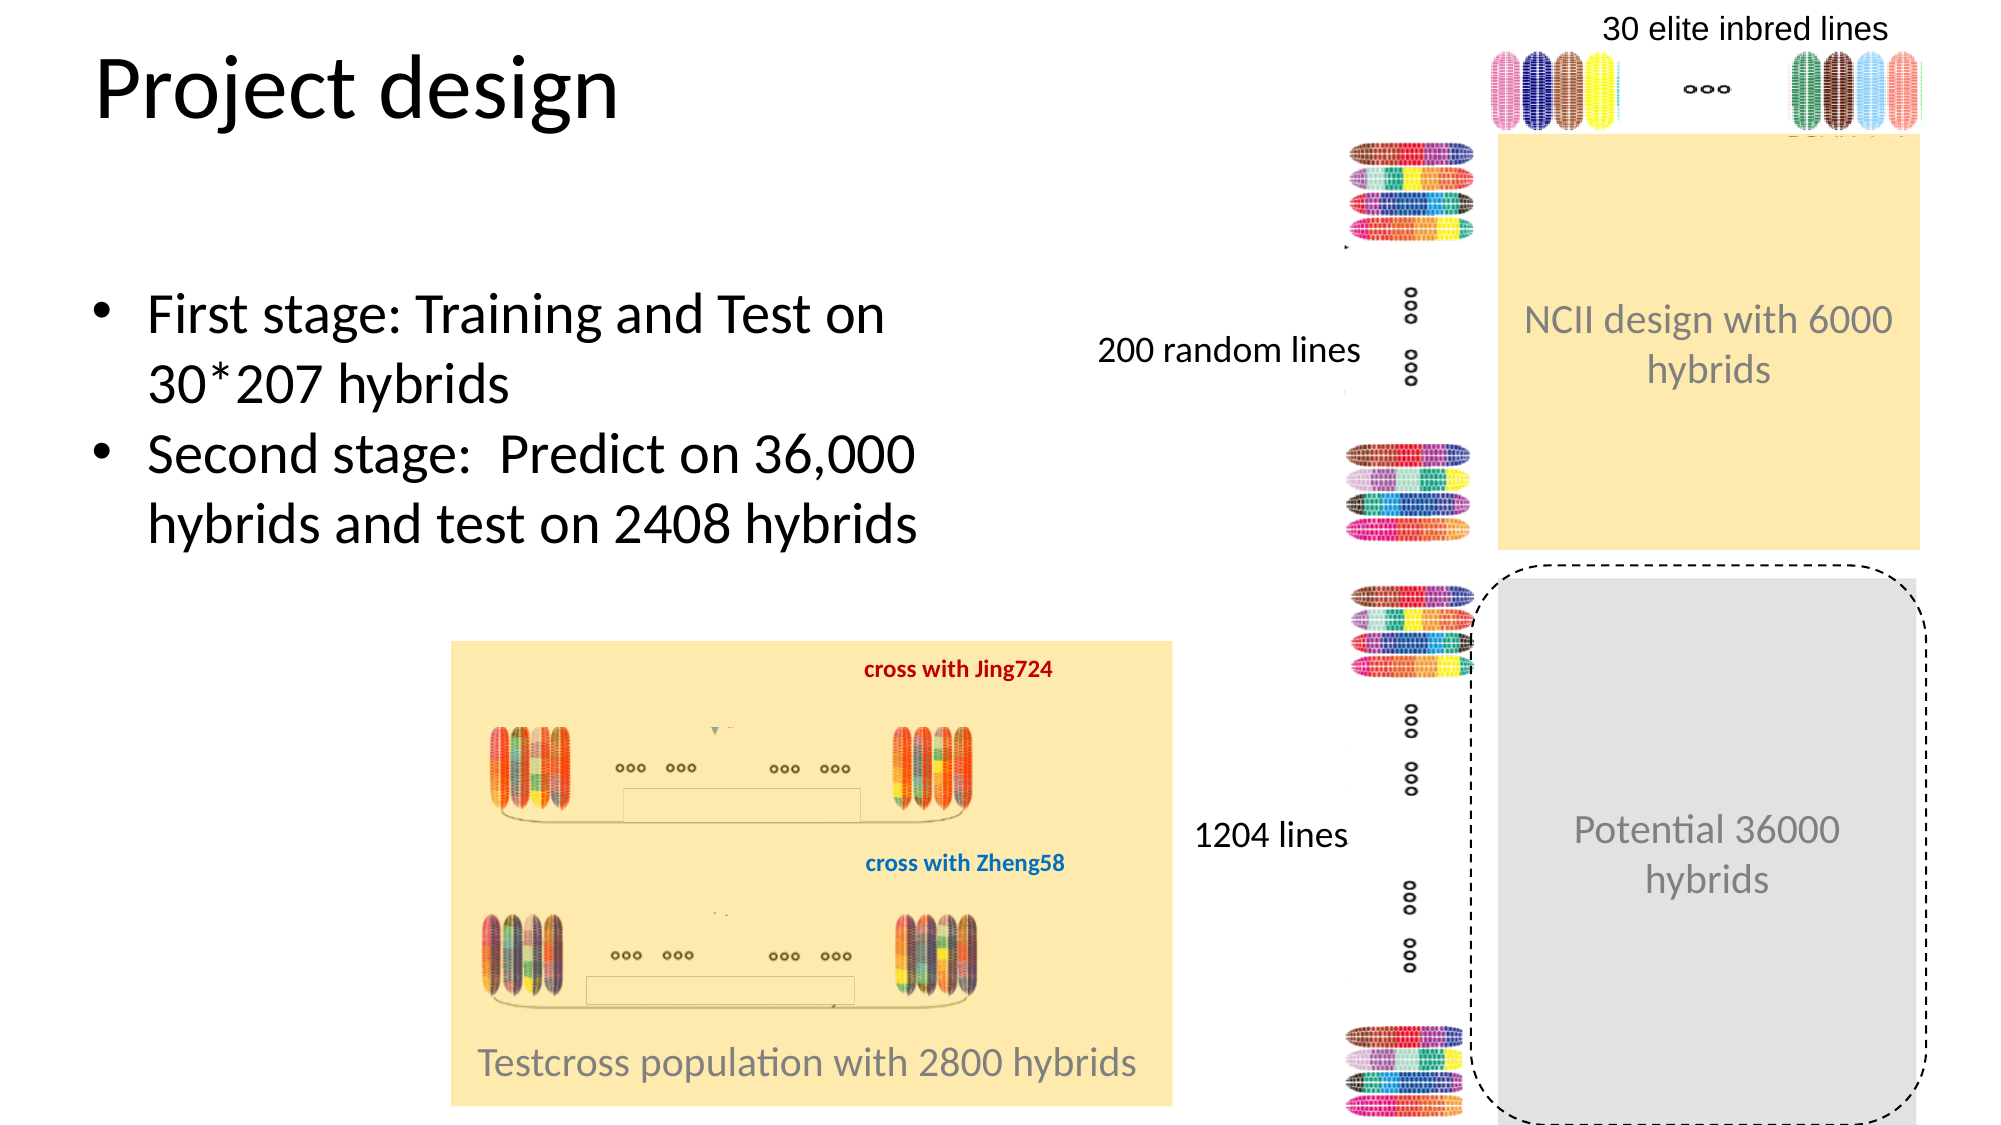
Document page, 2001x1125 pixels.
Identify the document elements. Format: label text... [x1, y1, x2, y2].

text_box Project design [79, 19, 637, 145]
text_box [1344, 0, 1962, 1125]
text_box 1204 lines [1200, 802, 1344, 863]
text_box First stage: Training and Test on 30*207 hybrids Second stage: Predict on 36,000 hybrids and test on 2408 hybrids [76, 267, 962, 563]
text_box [415, 640, 1200, 1107]
text_box 200 random lines [1082, 317, 1344, 378]
